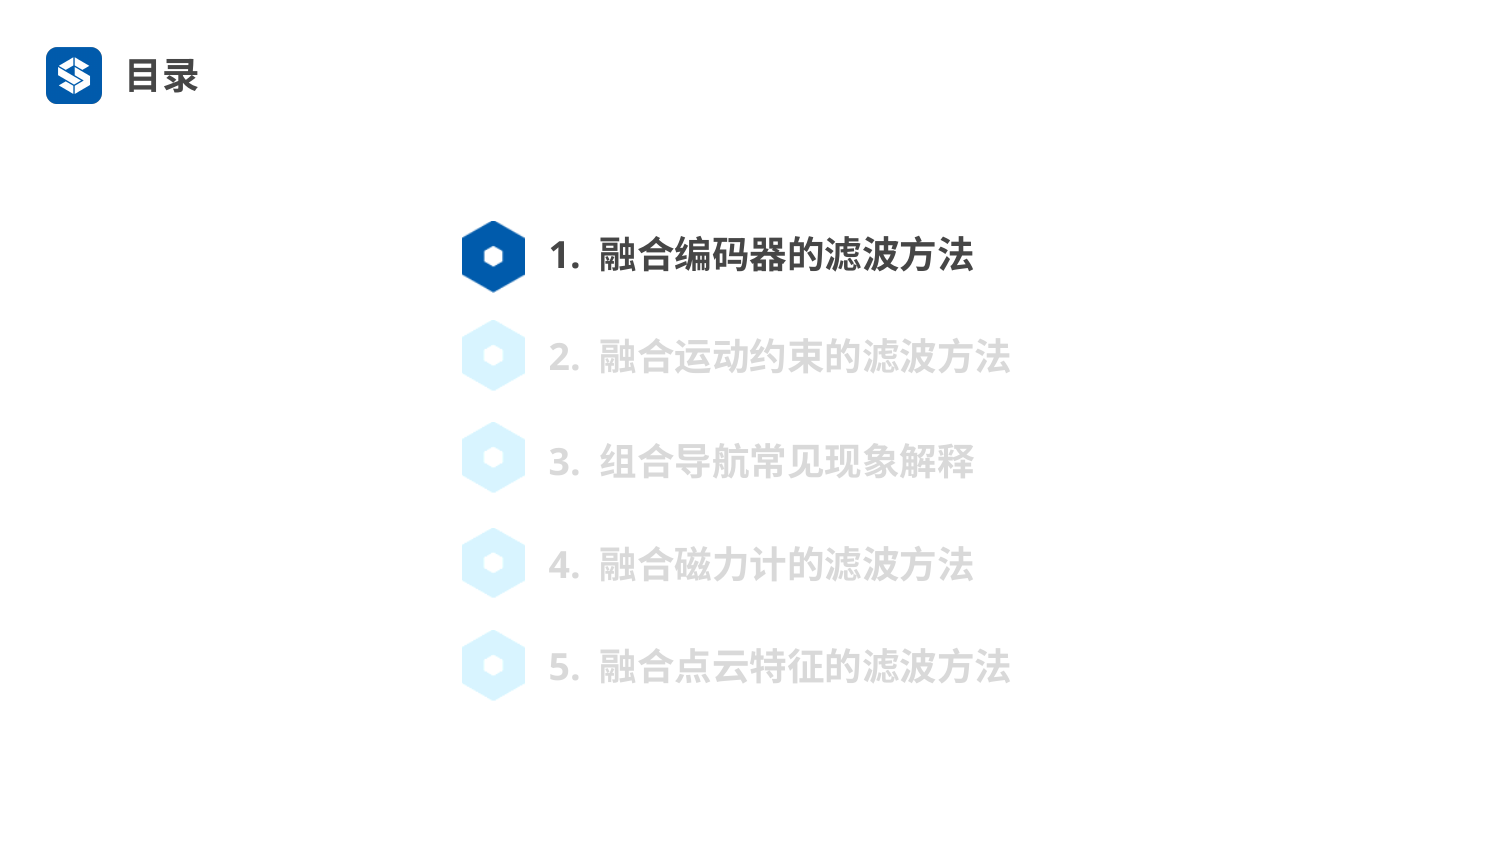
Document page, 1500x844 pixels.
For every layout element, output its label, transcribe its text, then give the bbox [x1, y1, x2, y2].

picture [462, 630, 525, 702]
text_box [462, 221, 1186, 293]
text_box 2. 融合运动约束的滤波方法 [533, 325, 1186, 386]
text_box 4. 融合磁力计的滤波方法 [533, 533, 1186, 594]
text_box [46, 44, 431, 106]
picture [462, 422, 525, 494]
text_box 5. 融合点云特征的滤波方法 [533, 635, 1186, 696]
text_box 3. 组合导航常见现象解释 [533, 430, 1186, 491]
picture [462, 528, 525, 600]
picture [462, 320, 525, 392]
